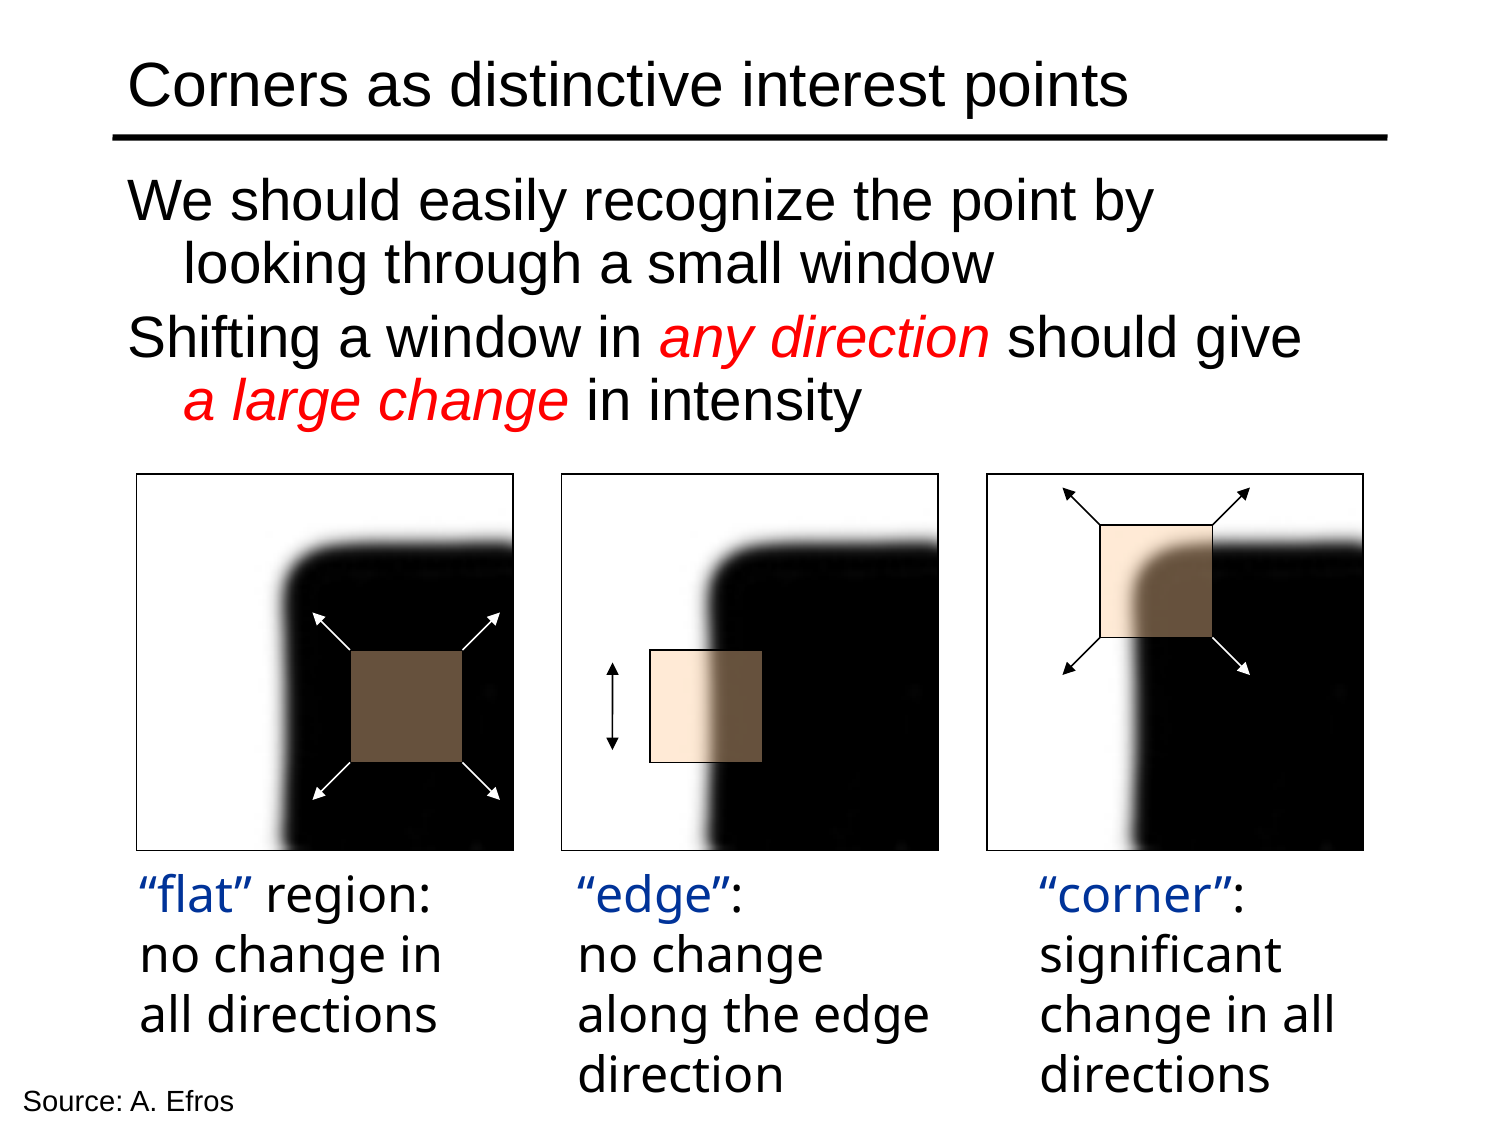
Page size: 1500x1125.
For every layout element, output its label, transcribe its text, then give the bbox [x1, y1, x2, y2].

text_box Source: A. Efros [7, 1074, 250, 1125]
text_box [987, 474, 1426, 1111]
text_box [562, 474, 963, 1111]
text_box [124, 474, 513, 1051]
list We should easily recognize the point by looking through a small window Shifting a window in any direction should give a large change in intensity [112, 162, 1338, 463]
title Corners as distinctive interest points [112, 37, 1388, 126]
